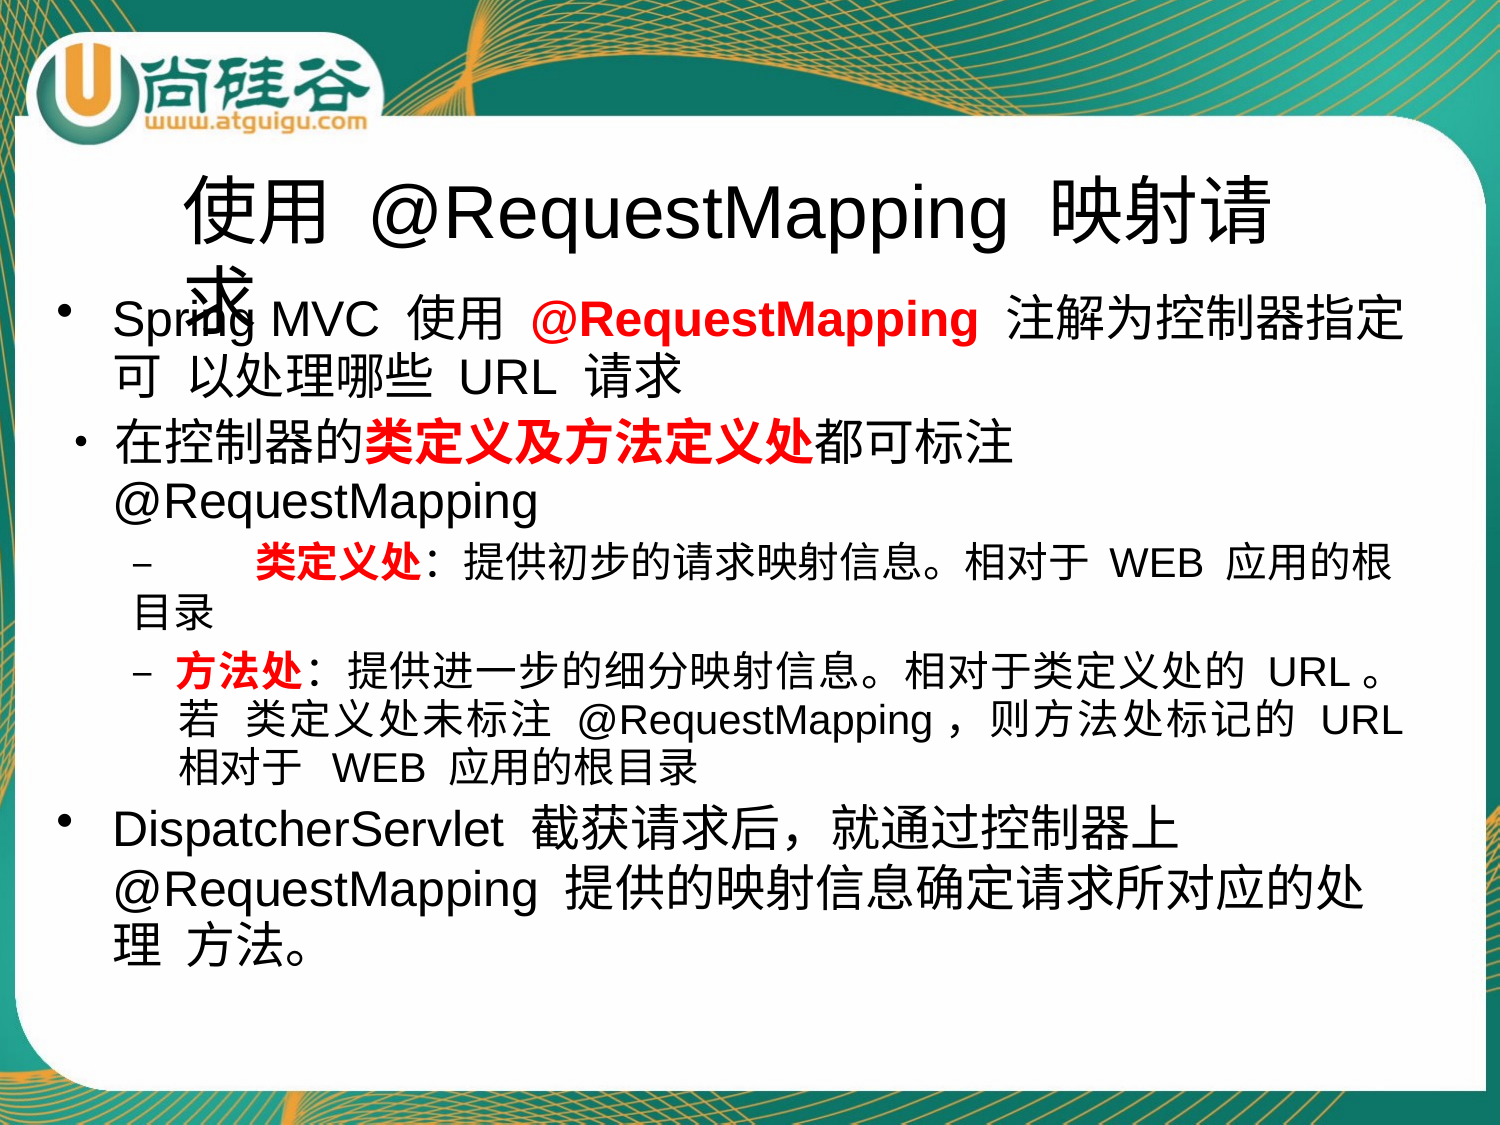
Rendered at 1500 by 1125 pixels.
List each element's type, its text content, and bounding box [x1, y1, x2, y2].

title 使用 @RequestMapping 映射请求 [180, 163, 1319, 289]
text_box Spring MVC 使用 @RequestMapping 注解为控制器指定可 以处理哪些 URL 请求 • 在控制器的类定义及方法定义处都可标注 @RequestMapping – 类定义处：提供初步的请求映射信息。相对于 WEB 应用的根目录 – 方法处：提供进一步的细分映射信息。相对于类定义处的 URL。若 类定义处未标注 @RequestMapping，则方法处标记的 URL 相对于 WEB 应用的根目录 DispatcherServlet 截获请求后，就通过控制器上 @RequestMapping 提供的映射信息确定请求所对应的处理 方法。 [54, 289, 1426, 974]
picture [0, 0, 1500, 1125]
